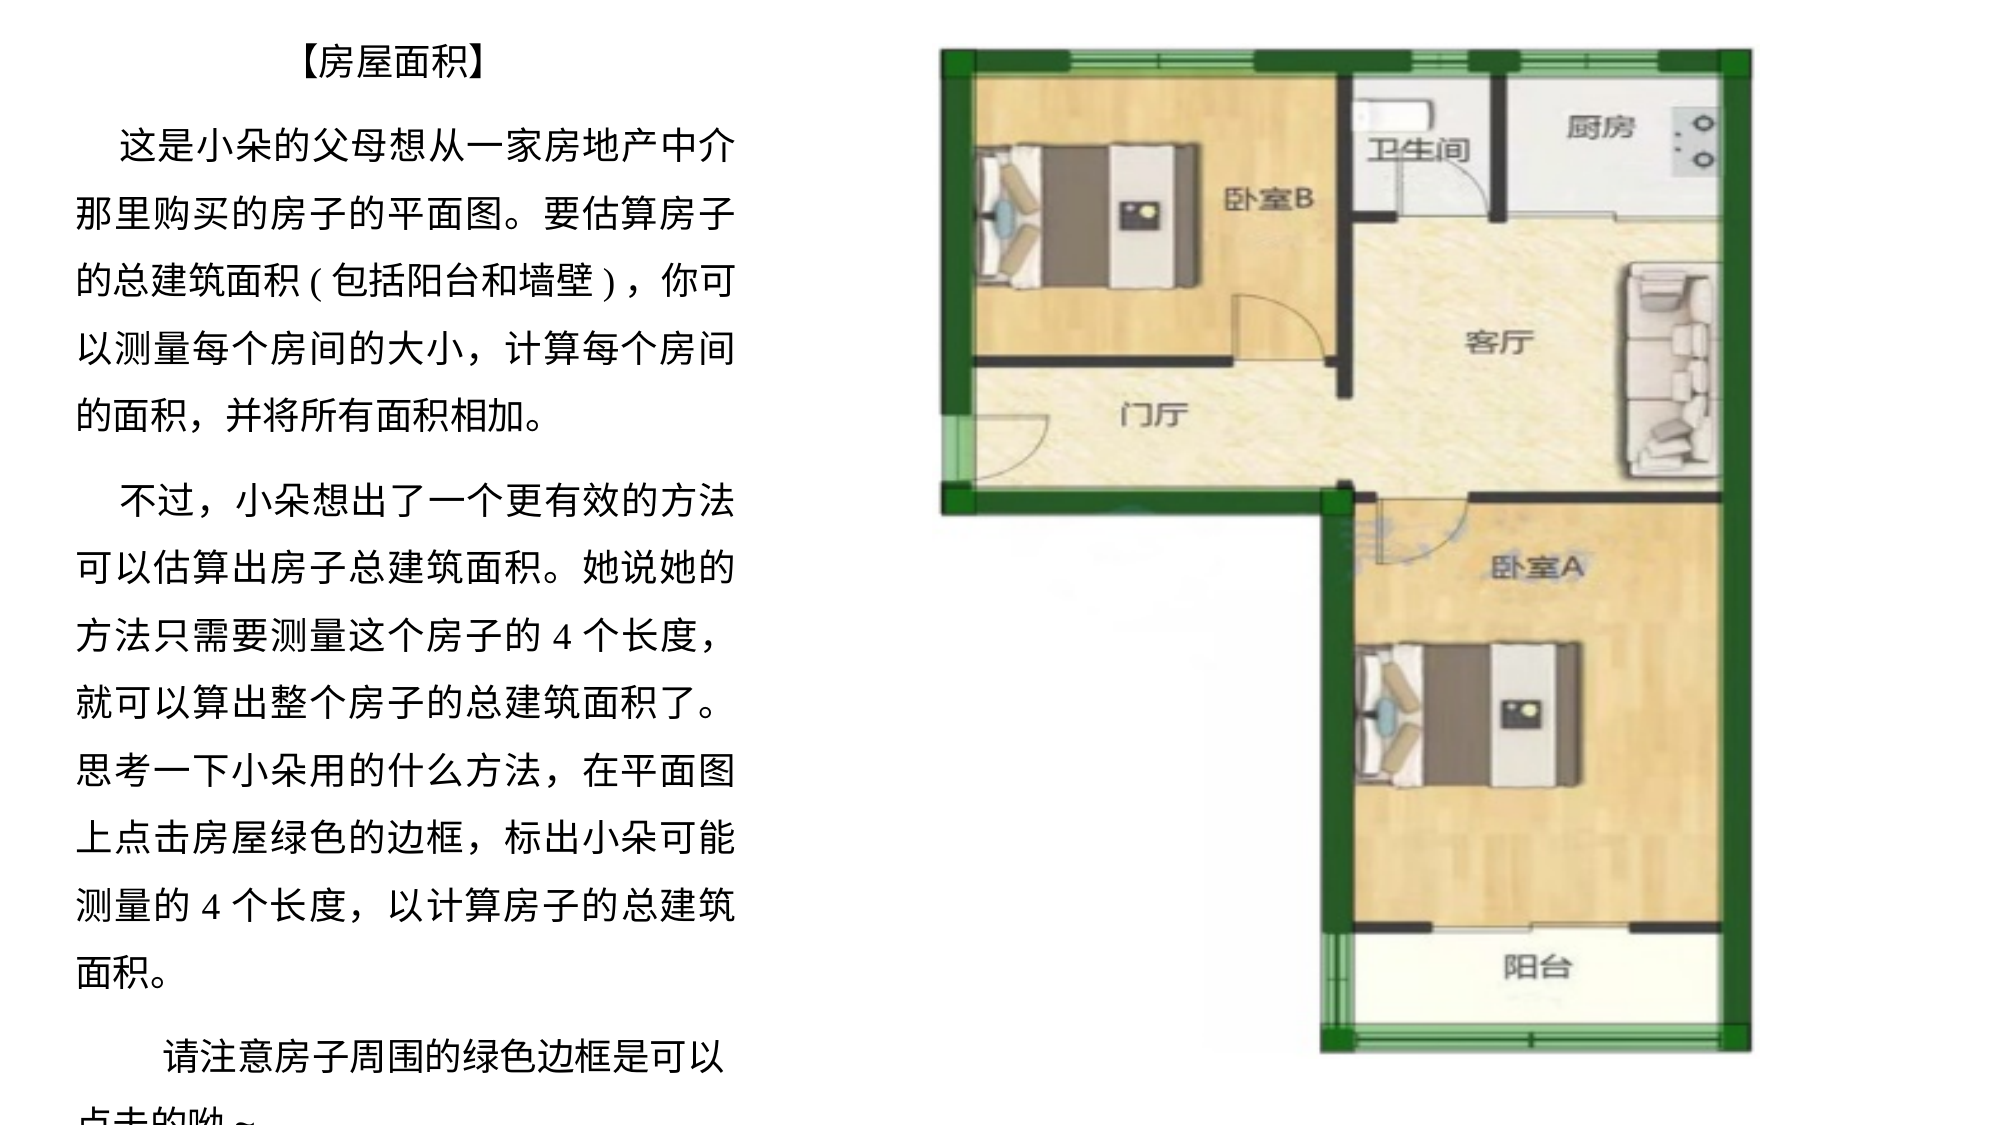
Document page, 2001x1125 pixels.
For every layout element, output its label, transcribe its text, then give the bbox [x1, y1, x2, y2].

text_box 【房屋面积】 这是小朵的父母想从一家房地产中介那里购买的房子的平面图。要估算房子的总建筑面积(包括阳台和墙壁)，你可以测量每个房间的大小，计算每个房间的面积，并将所有面积相加。 不过，小朵想出了一个更有效的方法可以估算出房子总建筑面积。她说她的方法只需要测量这个房子的4个长度，就可以算出整个房子的总建筑面积了。思考一下小朵用的什么方法，在平面图上点击房屋绿色的边框，标出小朵可能测量的4个长度，以计算房子的总建筑面积。 请注意房子周围的绿色边框是可以点击的呦~ [60, 8, 752, 1125]
picture [932, 43, 1760, 1059]
